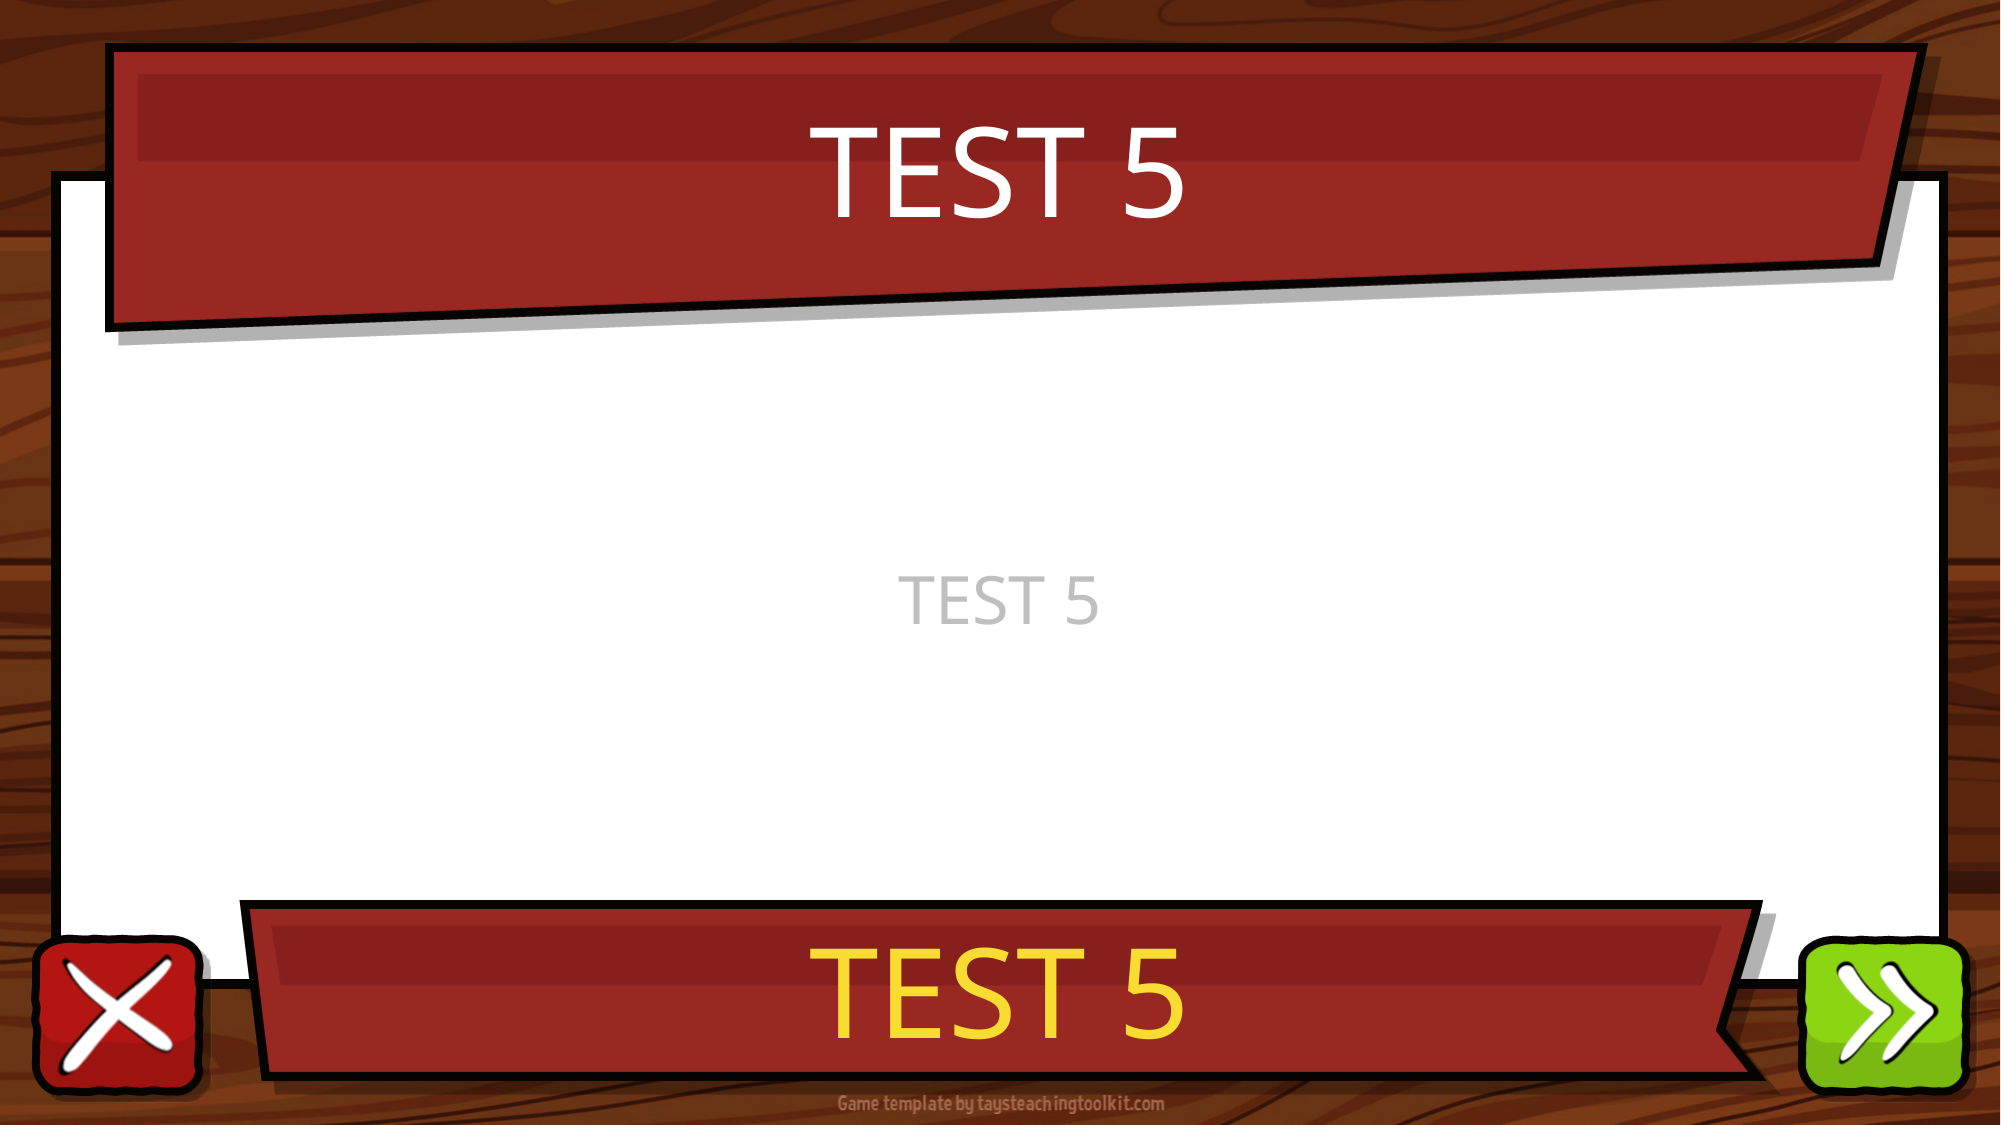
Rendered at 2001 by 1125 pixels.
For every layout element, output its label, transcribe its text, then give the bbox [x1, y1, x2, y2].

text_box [105, 43, 1942, 346]
text_box [55, 175, 1945, 985]
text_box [239, 900, 1781, 1095]
text_box TEST 5 [883, 550, 1117, 645]
picture [0, 0, 2001, 1125]
